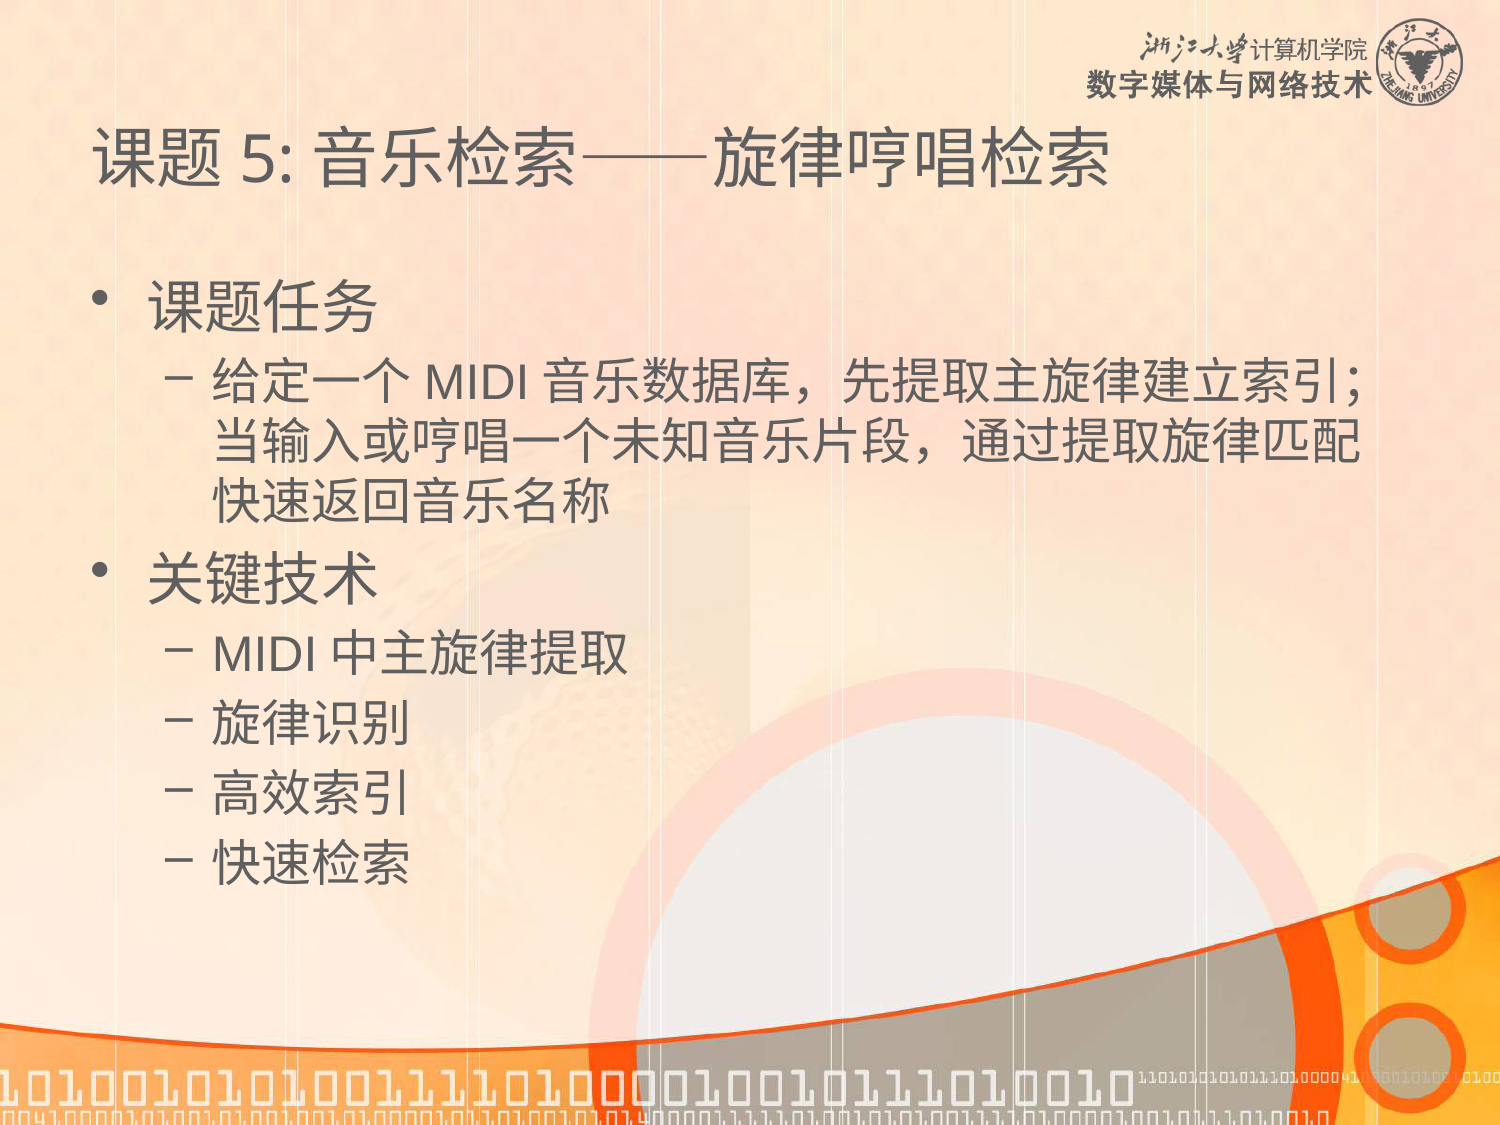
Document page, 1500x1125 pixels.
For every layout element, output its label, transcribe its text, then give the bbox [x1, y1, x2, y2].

title 课题5:音乐检索——旋律哼唱检索 [74, 77, 1426, 233]
picture [0, 0, 1500, 1125]
list 课题任务 给定一个MIDI音乐数据库，先提取主旋律建立索引；当输入或哼唱一个未知音乐片段，通过提取旋律匹配快速返回音乐名称 关键技术 MIDI中主旋律提取 旋律识别 高效索引 快速检索 [74, 262, 1426, 1006]
